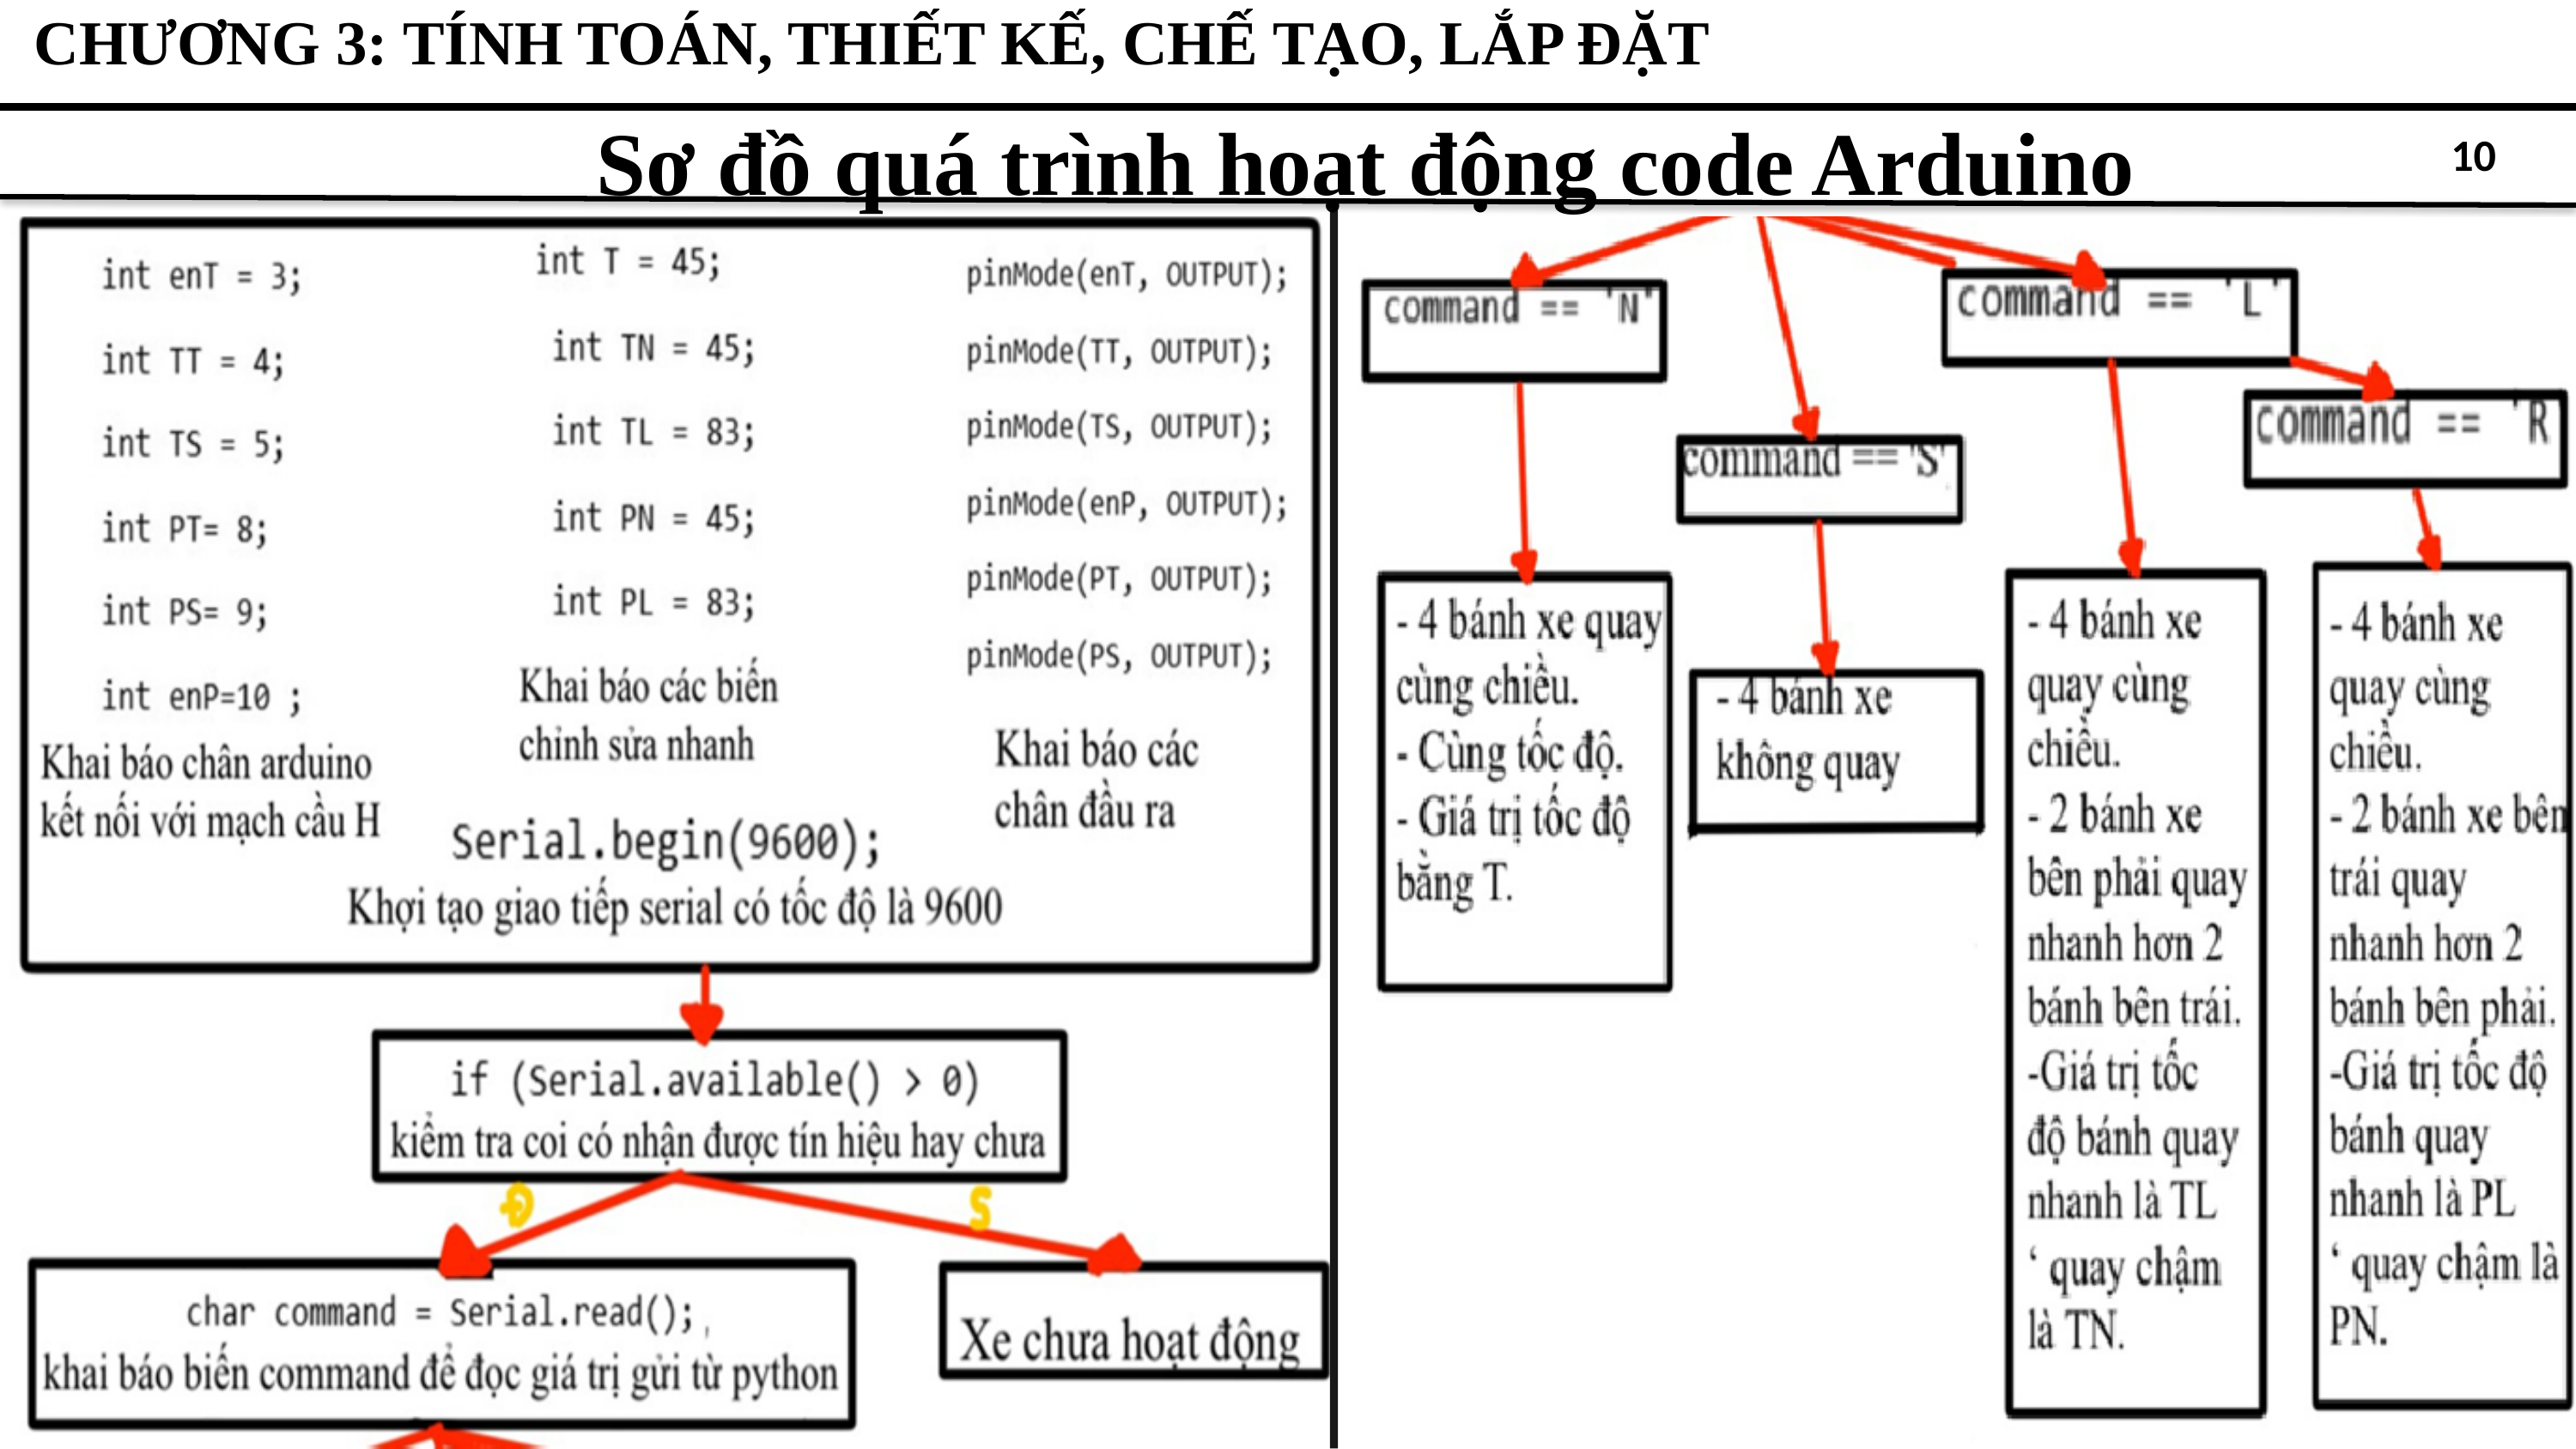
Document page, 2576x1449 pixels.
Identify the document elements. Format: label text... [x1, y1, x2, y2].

text_box 10 [2449, 124, 2498, 180]
text_box CHƯƠNG 3: TÍNH TOÁN, THIẾT KẾ, CHẾ TẠO, LẮP ĐẶT [32, 0, 1961, 77]
text_box Sơ đồ quá trình hoạt động code Arduino [594, 104, 2179, 195]
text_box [3, 214, 2576, 1449]
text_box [0, 196, 2576, 206]
